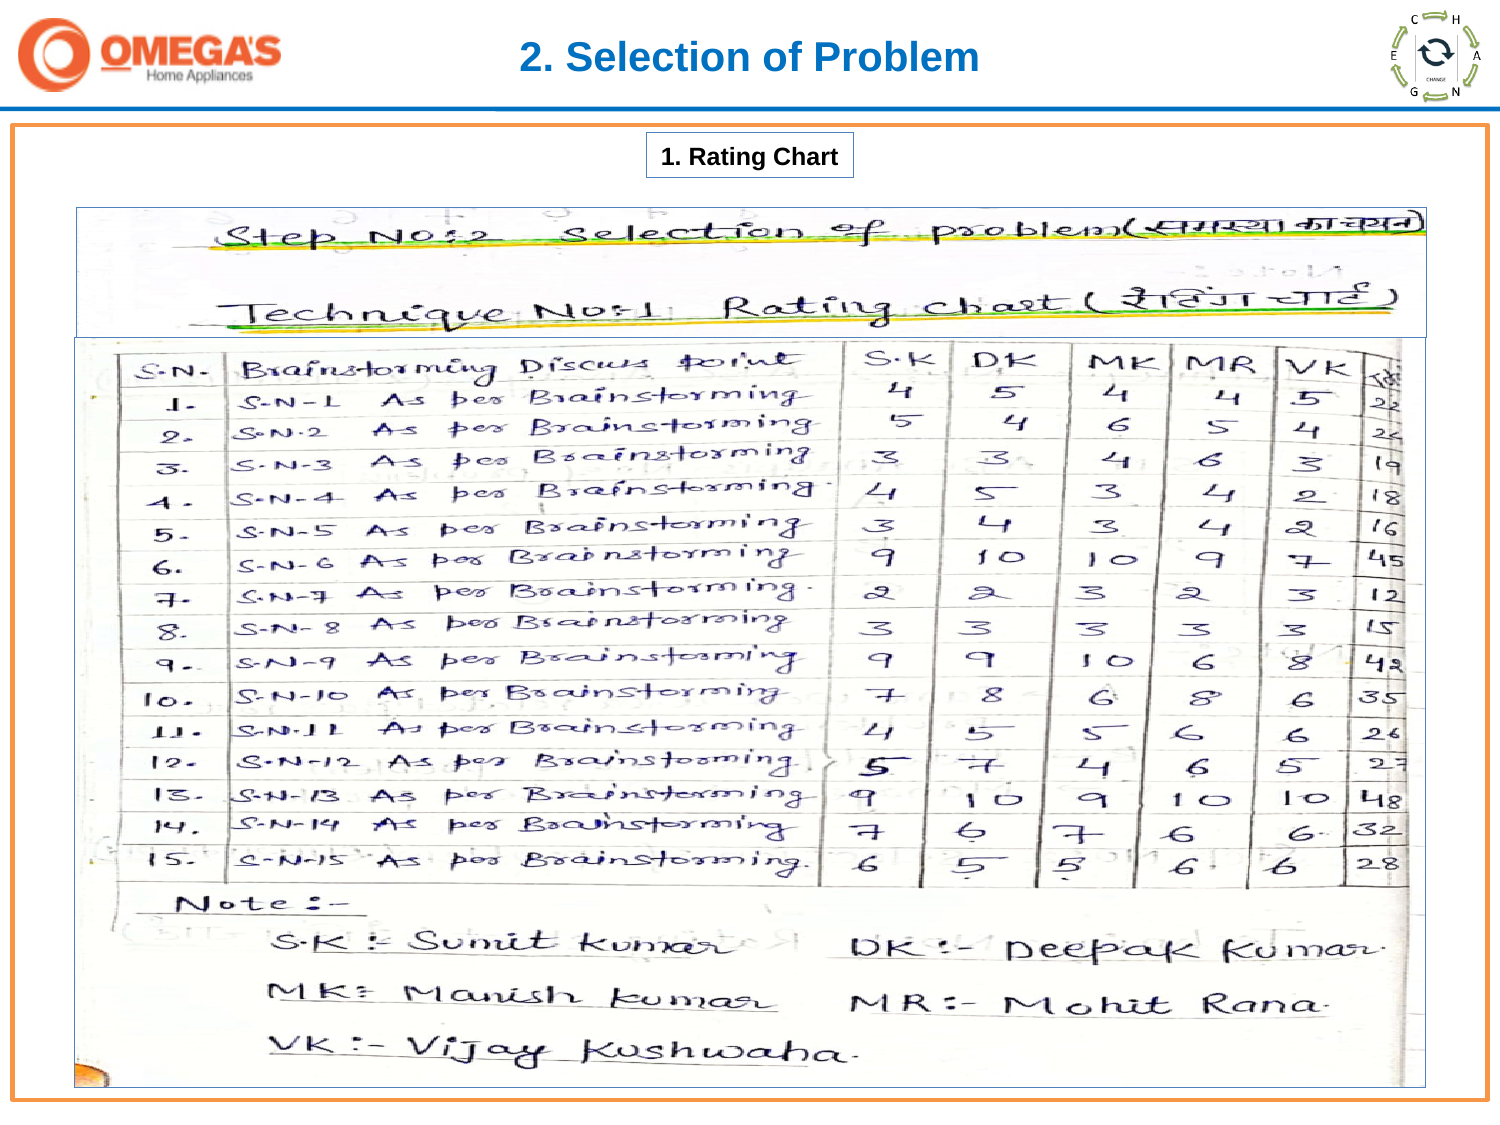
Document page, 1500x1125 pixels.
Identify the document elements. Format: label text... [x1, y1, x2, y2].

text_box 2. Selection of Problem [504, 21, 996, 87]
picture [74, 207, 1427, 1088]
picture [17, 17, 281, 92]
picture [1380, 1, 1492, 108]
text_box [10, 123, 1490, 1102]
text_box 1. Rating Chart [646, 132, 854, 178]
